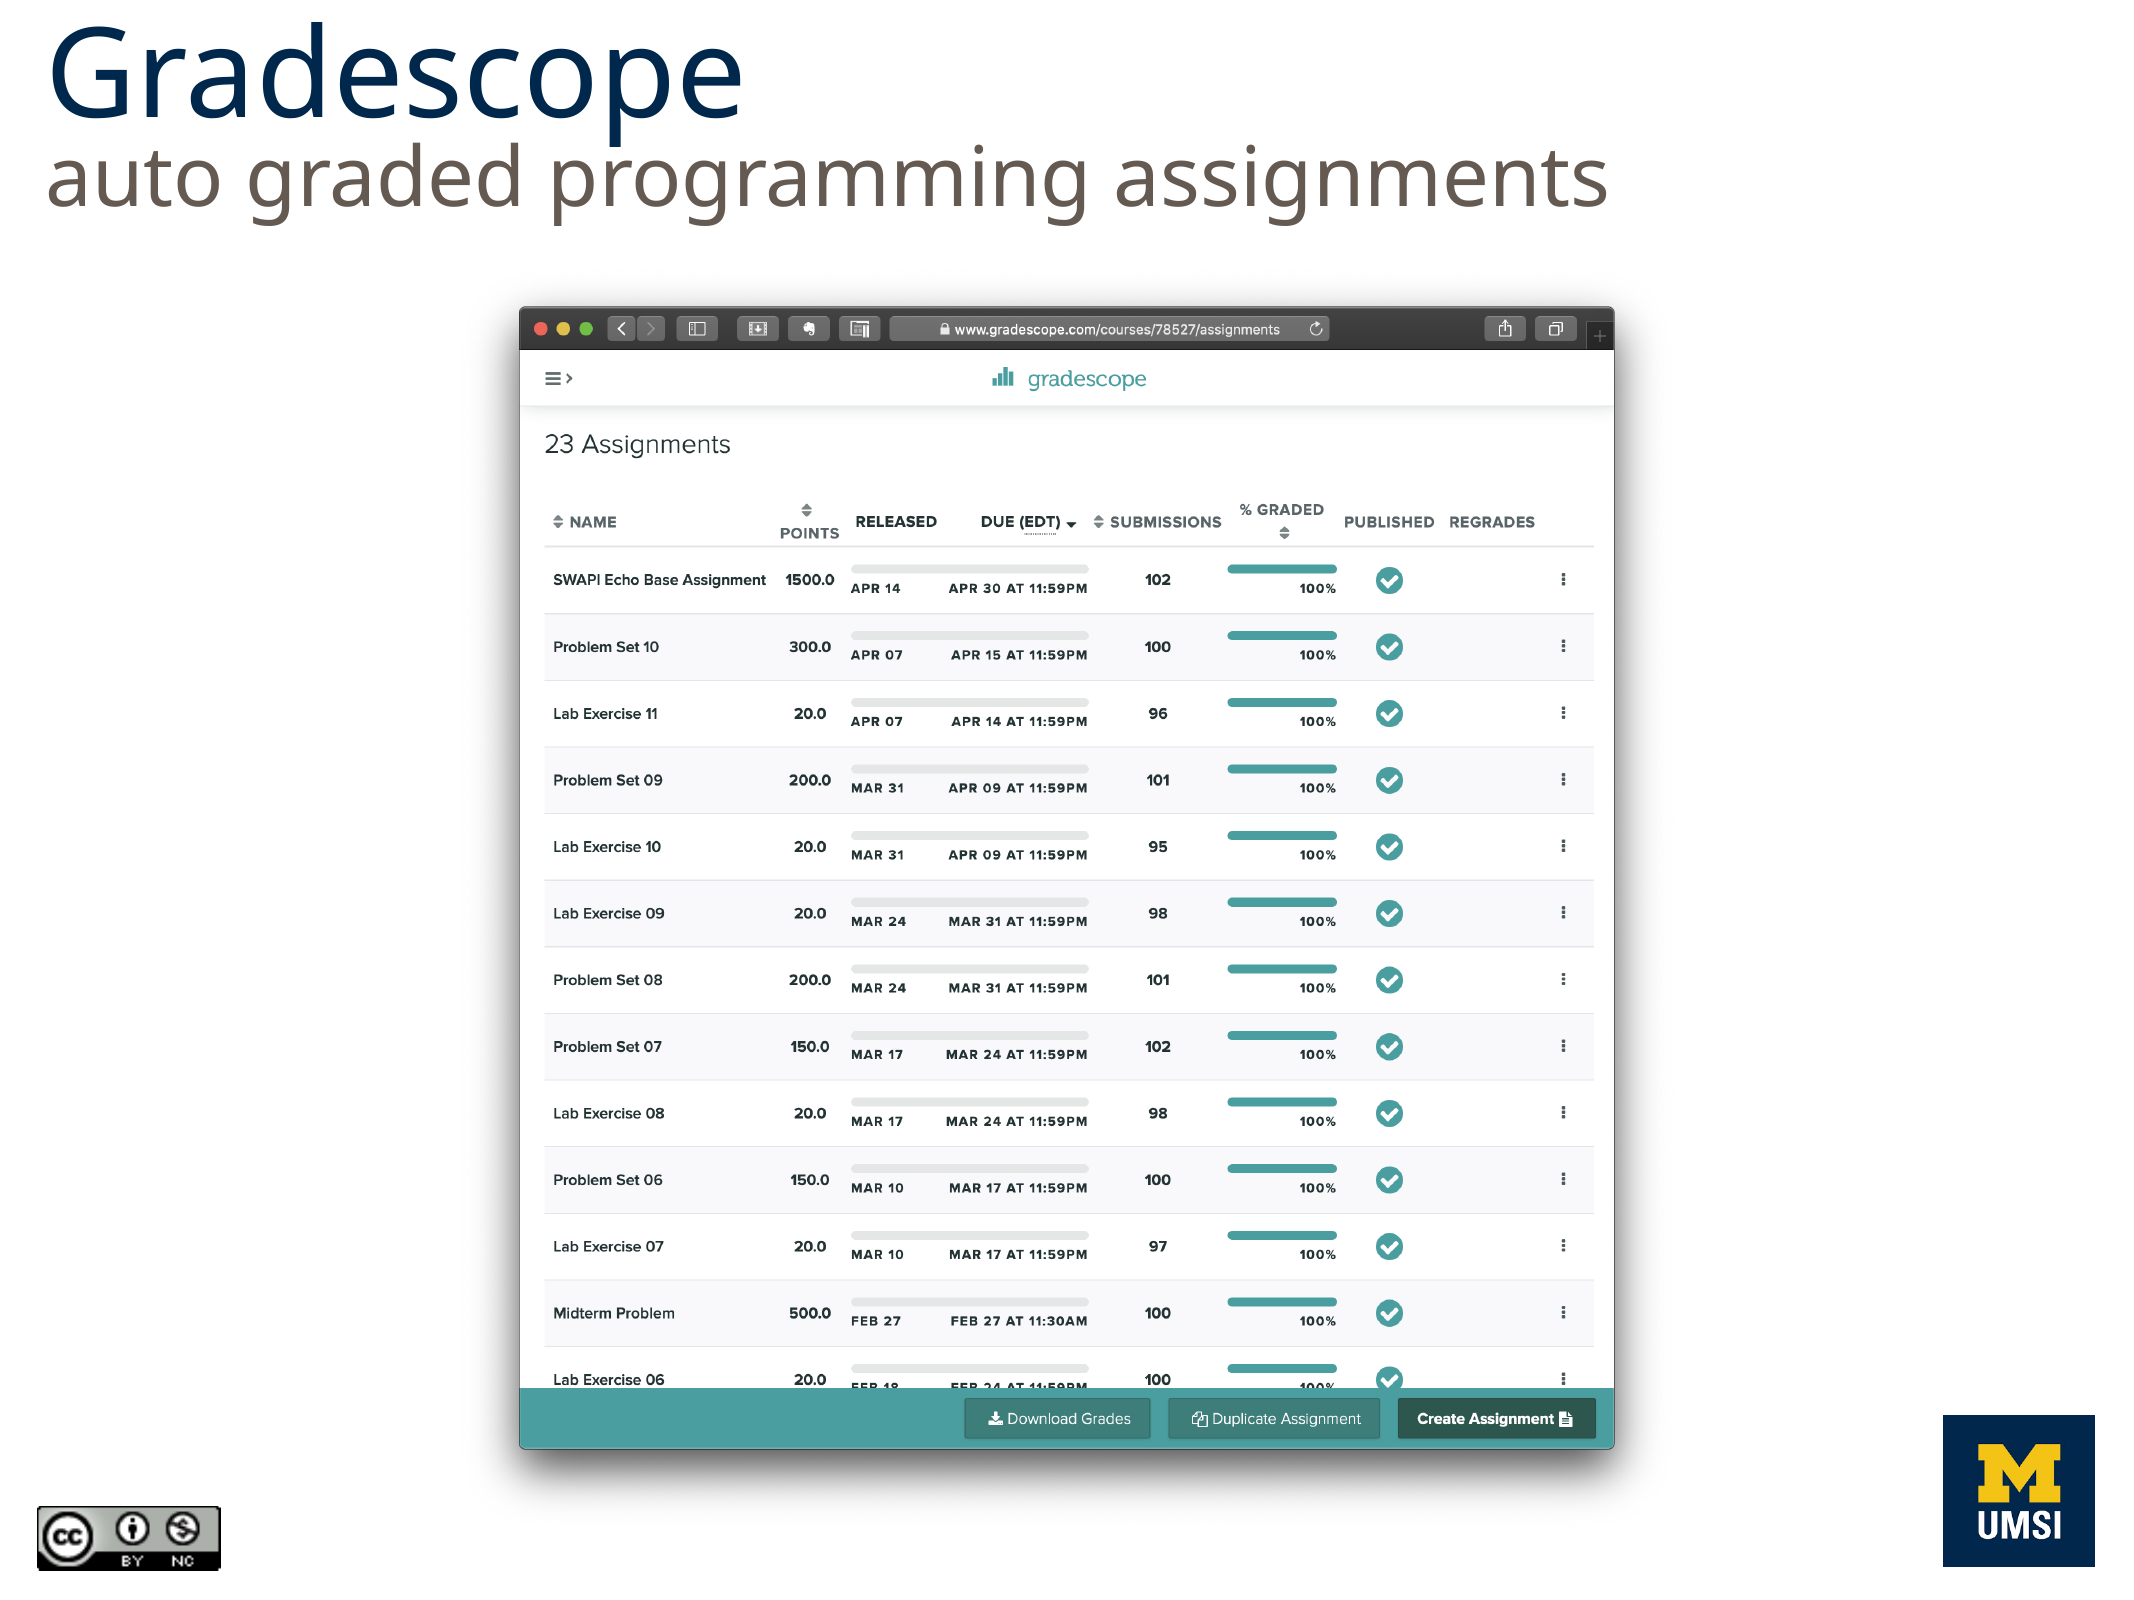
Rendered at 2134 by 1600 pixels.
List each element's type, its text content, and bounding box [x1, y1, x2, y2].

picture [455, 264, 1678, 1532]
picture [1943, 1415, 2095, 1567]
list auto graded programming assignments [36, 112, 2097, 232]
picture [37, 1506, 221, 1571]
list Gradescope [36, 0, 2097, 112]
